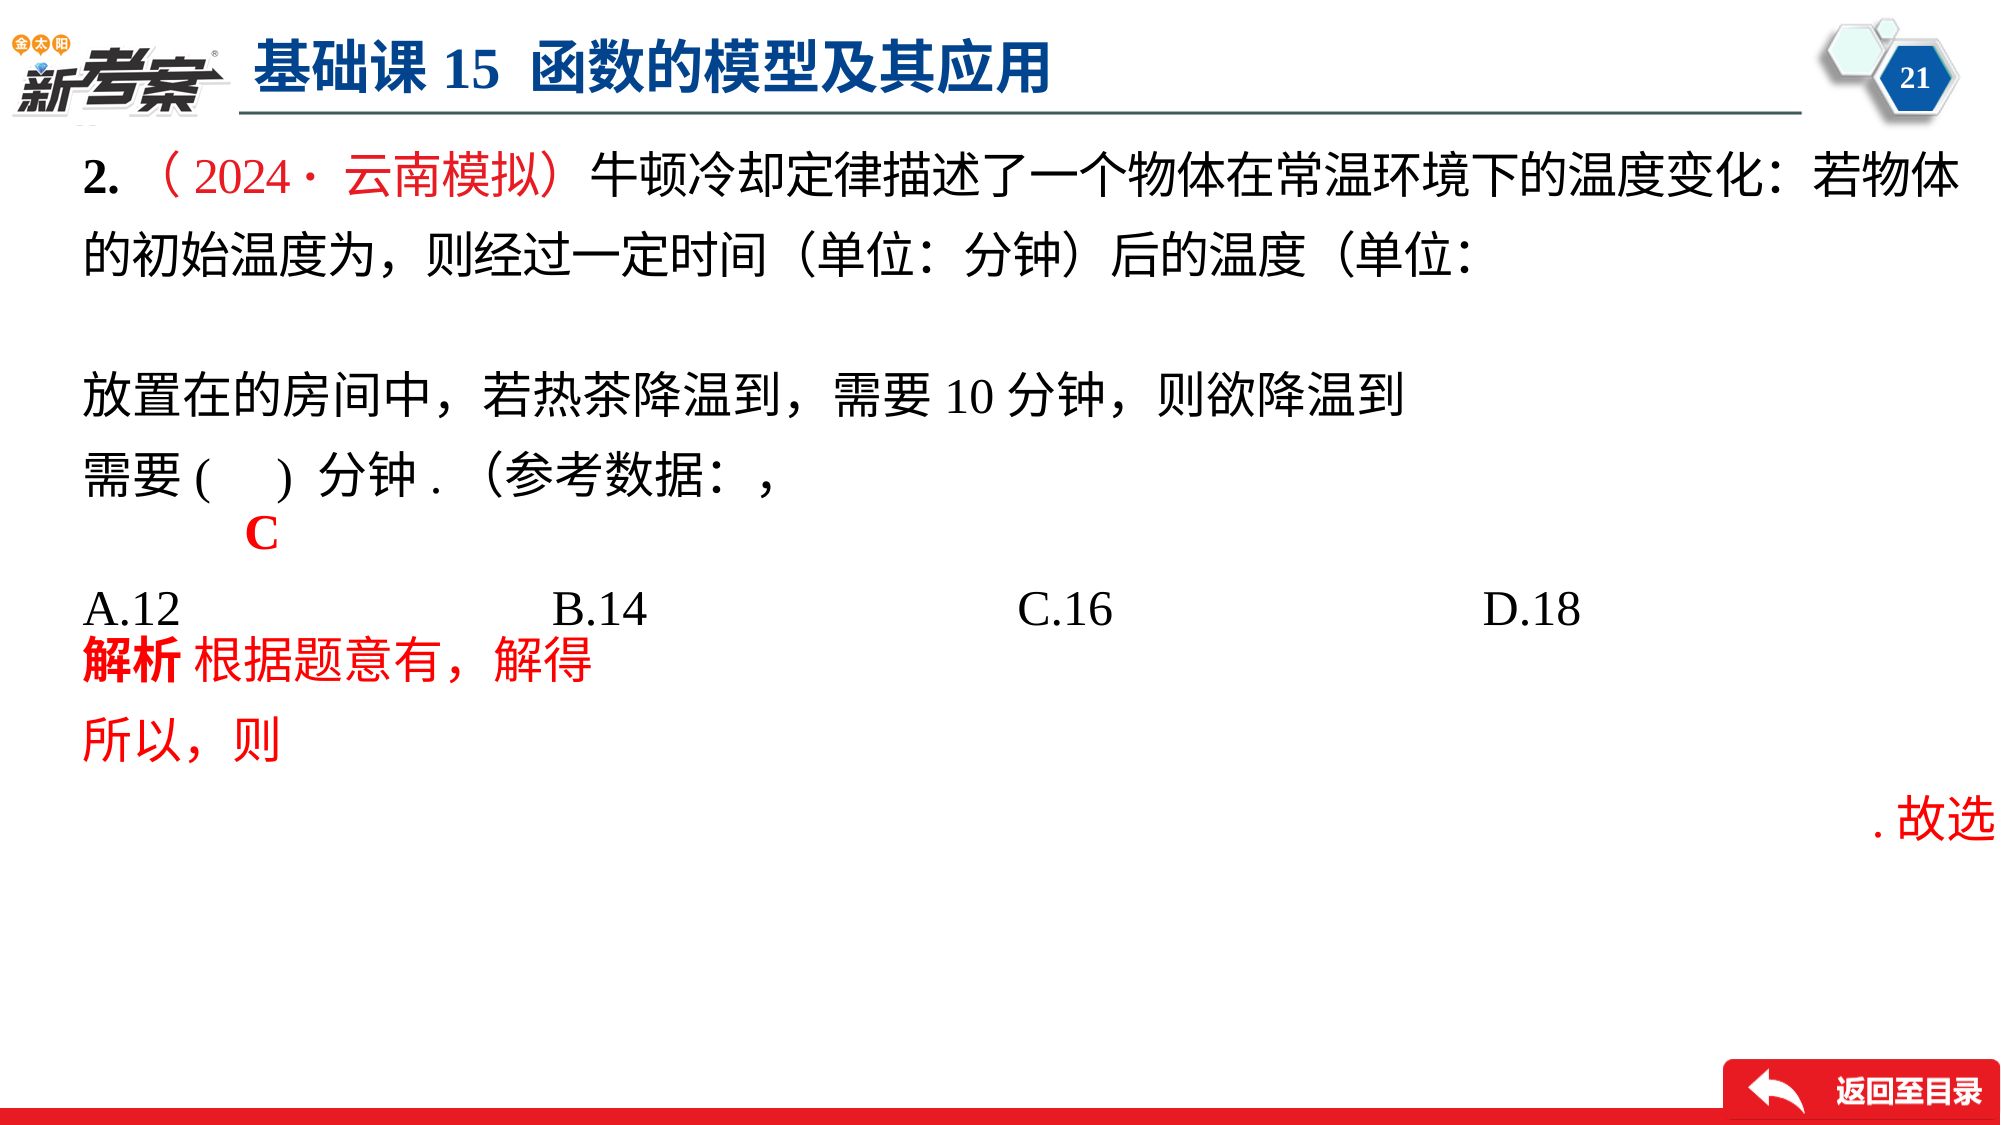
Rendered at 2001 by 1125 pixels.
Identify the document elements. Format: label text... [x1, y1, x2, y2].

picture [0, 0, 2001, 1125]
text_box A.12 B.14 C.16 D.18 [82, 555, 1917, 628]
text_box C [226, 482, 299, 553]
